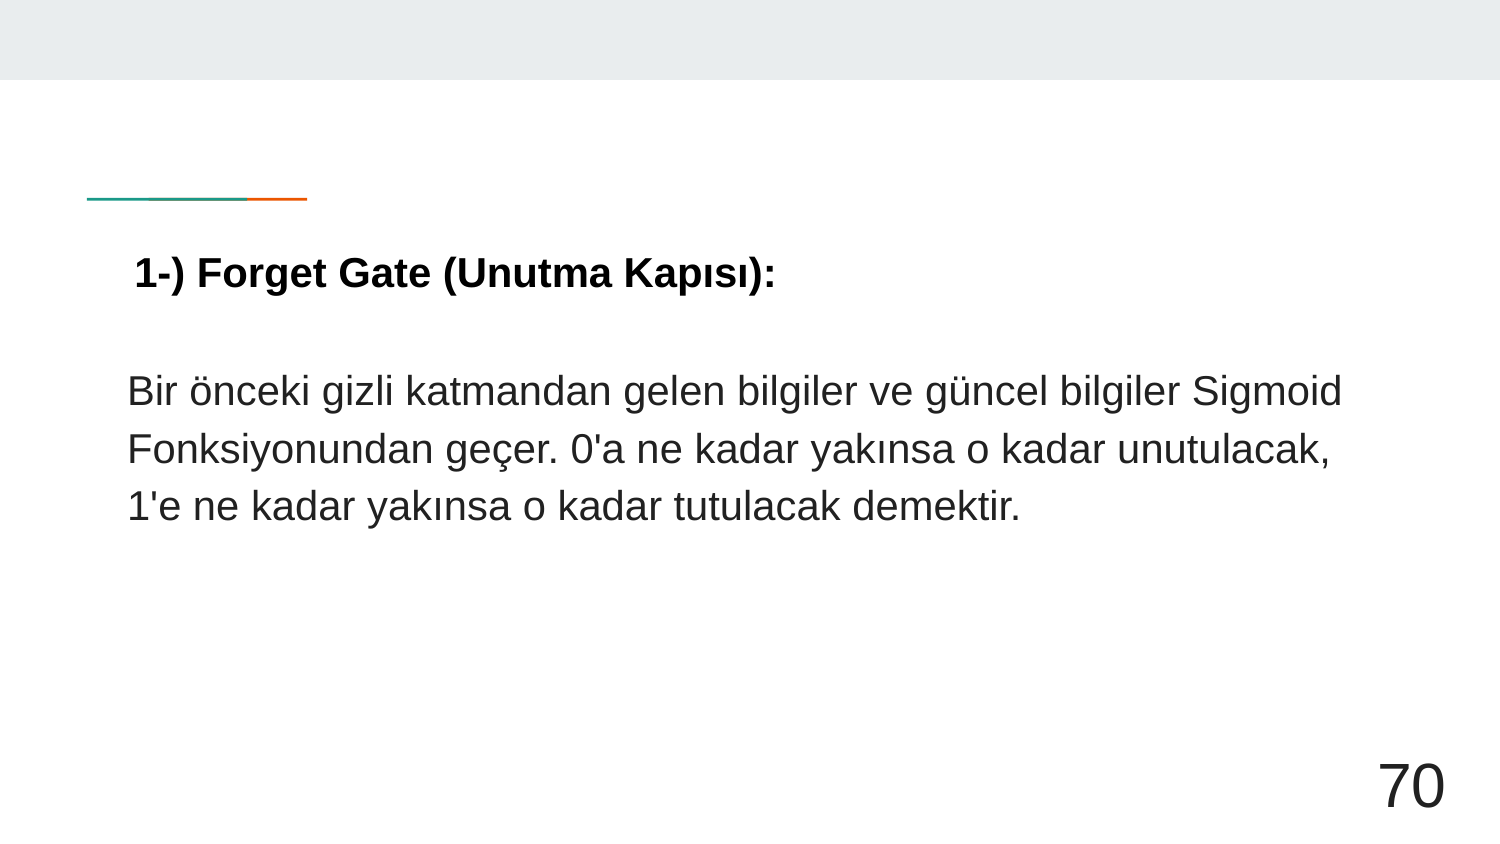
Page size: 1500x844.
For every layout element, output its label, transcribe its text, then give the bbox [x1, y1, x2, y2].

text_box 70 [1362, 729, 1490, 835]
list Bir önceki gizli katmandan gelen bilgiler ve güncel bilgiler Sigmoid Fonksiyonundan geçer. 0'a ne kadar yakınsa o kadar unutulacak, 1'e ne kadar yakınsa o kadar tutulacak demektir. [112, 341, 1374, 713]
title 1-) Forget Gate (Unutma Kapısı): [119, 223, 1381, 311]
